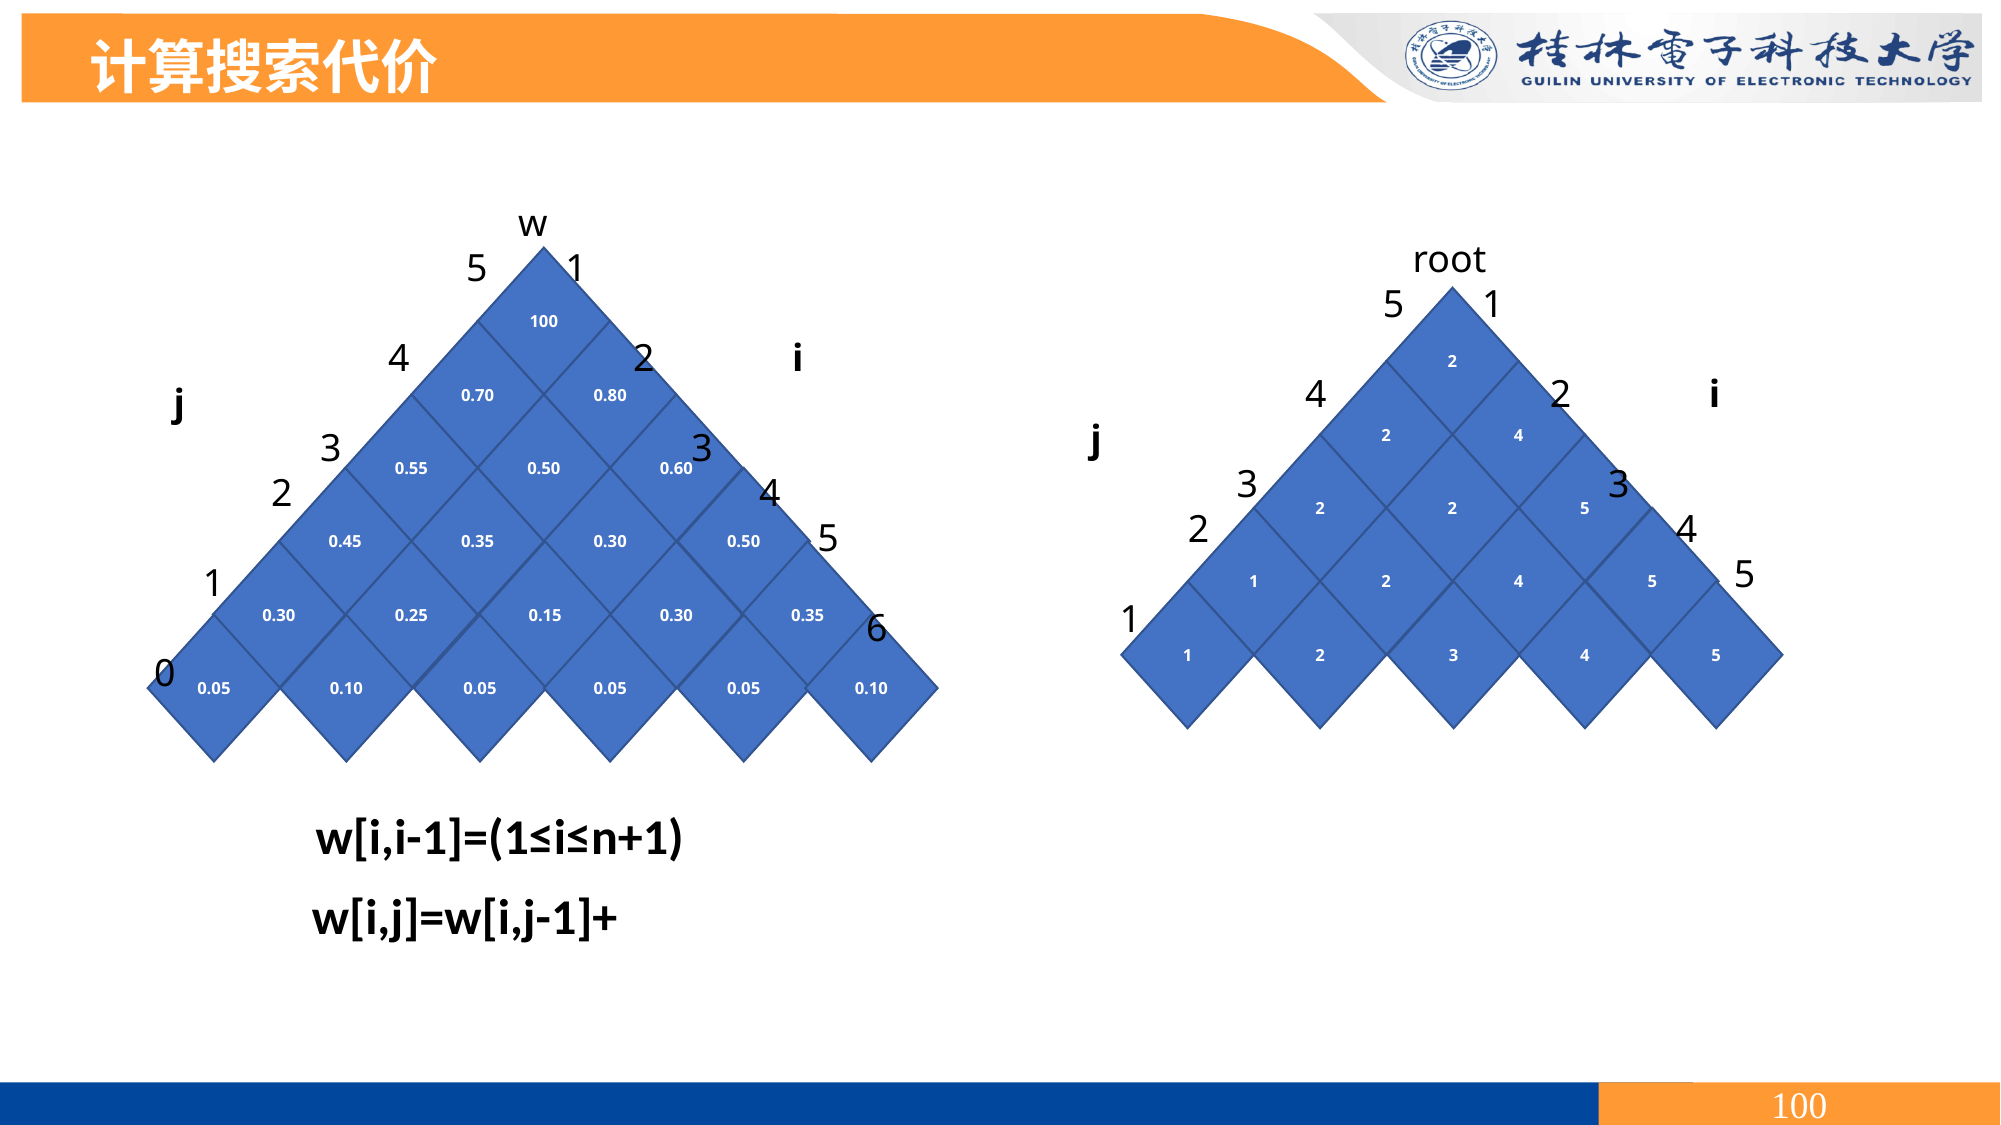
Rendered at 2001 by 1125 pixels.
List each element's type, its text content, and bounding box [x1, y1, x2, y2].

text_box root 5 1 4 2 i j 3 3 2 4 5 1 [1007, 228, 1892, 963]
picture [1386, 0, 2000, 103]
text_box 计算搜索代价 [74, 23, 1101, 109]
text_box w 5 1 4 2 i j 3 3 2 4 5 1 6 0 [90, 191, 976, 927]
